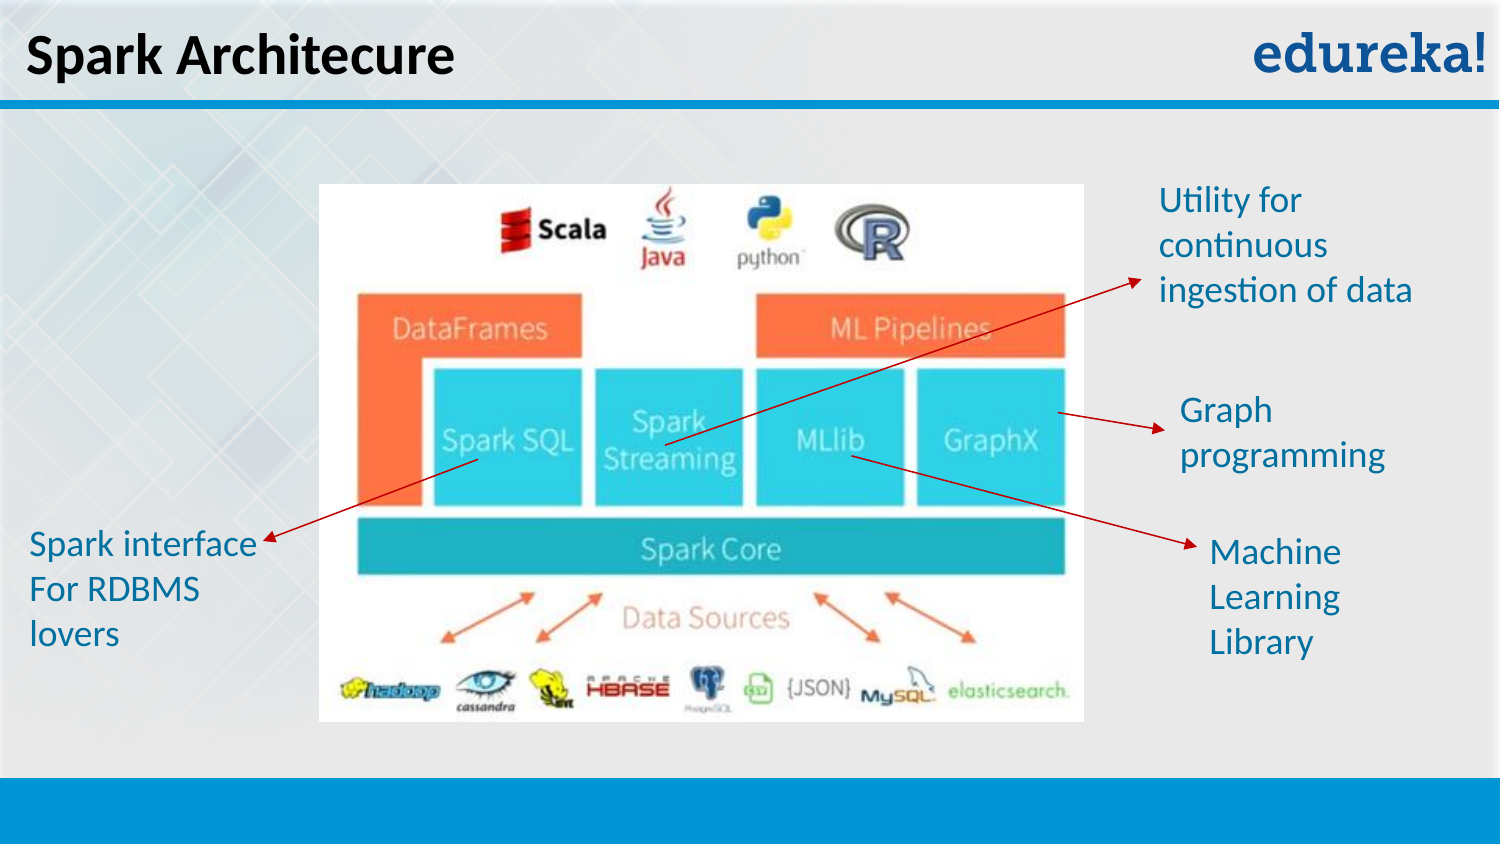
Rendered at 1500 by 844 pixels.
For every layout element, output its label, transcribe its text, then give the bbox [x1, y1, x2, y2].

text_box Graph programming [1164, 377, 1425, 483]
picture [318, 183, 1084, 722]
list Spark Architecure [26, 15, 1215, 89]
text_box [851, 455, 1198, 548]
picture [1254, 32, 1484, 73]
text_box Utility for continuous ingestion of data [1144, 167, 1467, 318]
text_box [664, 278, 1142, 446]
text_box Spark interface For RDBMS lovers [14, 511, 305, 662]
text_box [262, 459, 479, 542]
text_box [1147, 412, 1166, 432]
text_box Machine Learning Library [1194, 519, 1396, 670]
